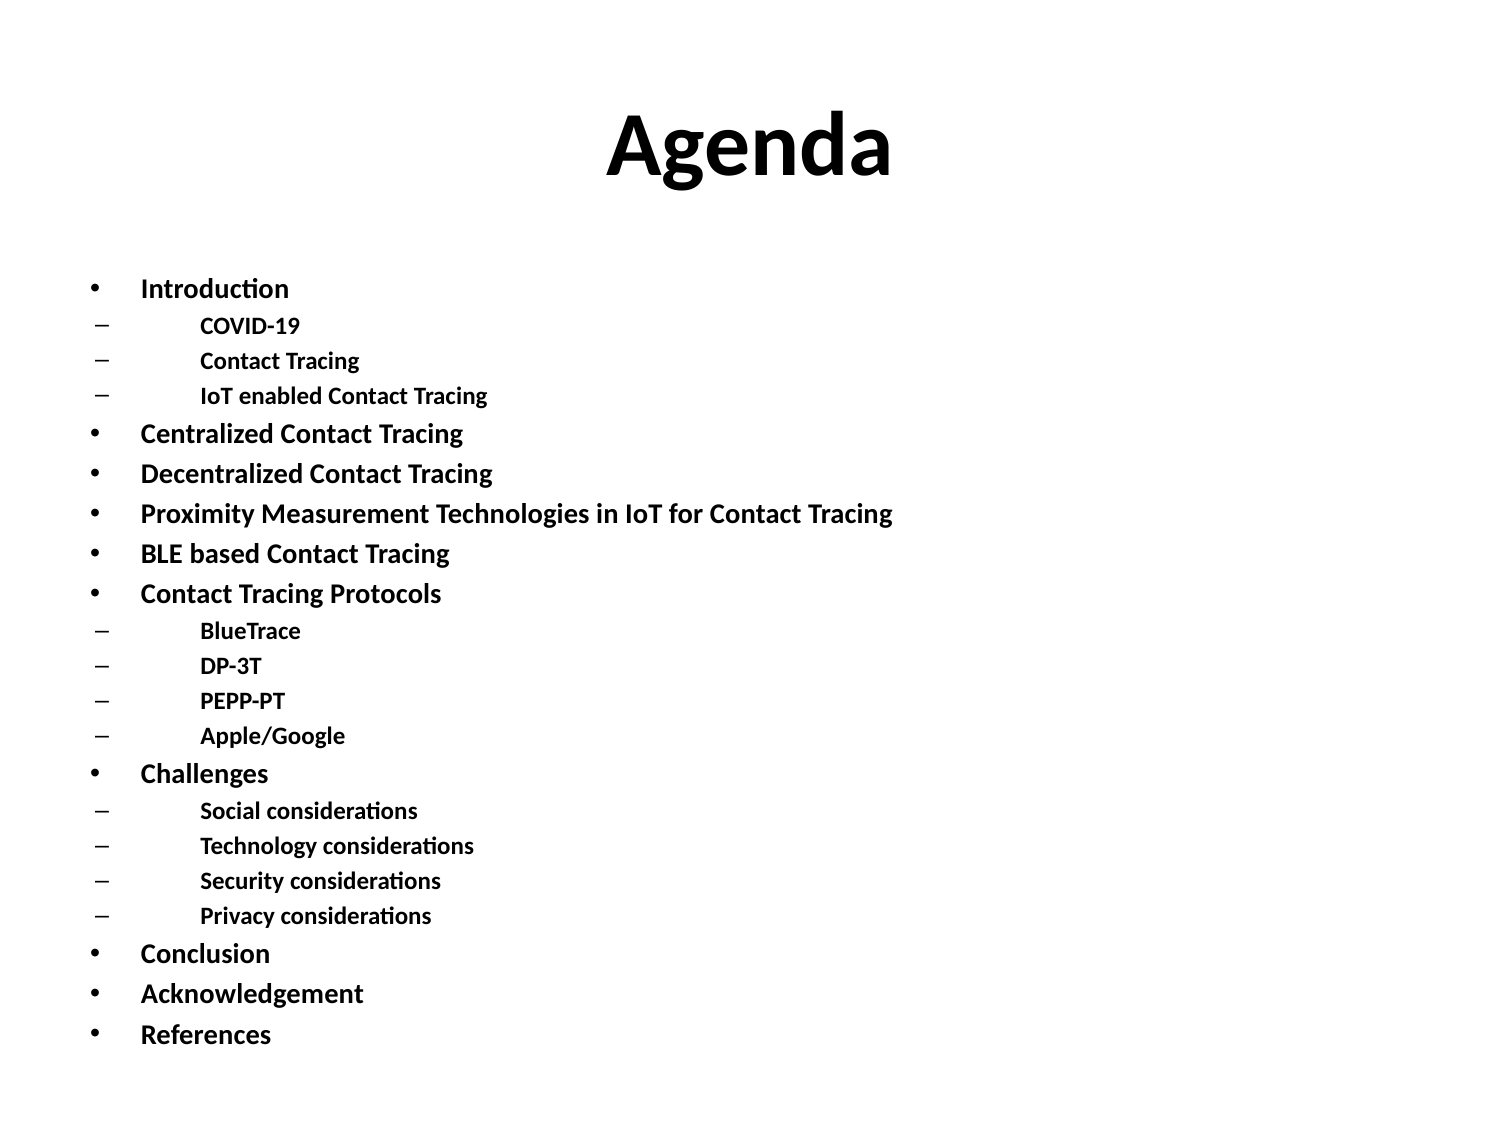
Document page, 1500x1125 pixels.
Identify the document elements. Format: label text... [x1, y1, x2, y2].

list Introduction COVID-19 Contact Tracing IoT enabled Contact Tracing Centralized Contact Tracing Decentralized Contact Tracing Proximity Measurement Technologies in IoT for Contact Tracing BLE based Contact Tracing Contact Tracing Protocols BlueTrace DP-3T PEPP-PT Apple/Google Challenges Social considerations Technology considerations Security considerations Privacy considerations Conclusion Acknowledgement References [75, 262, 1425, 1059]
title Agenda [75, 45, 1425, 233]
